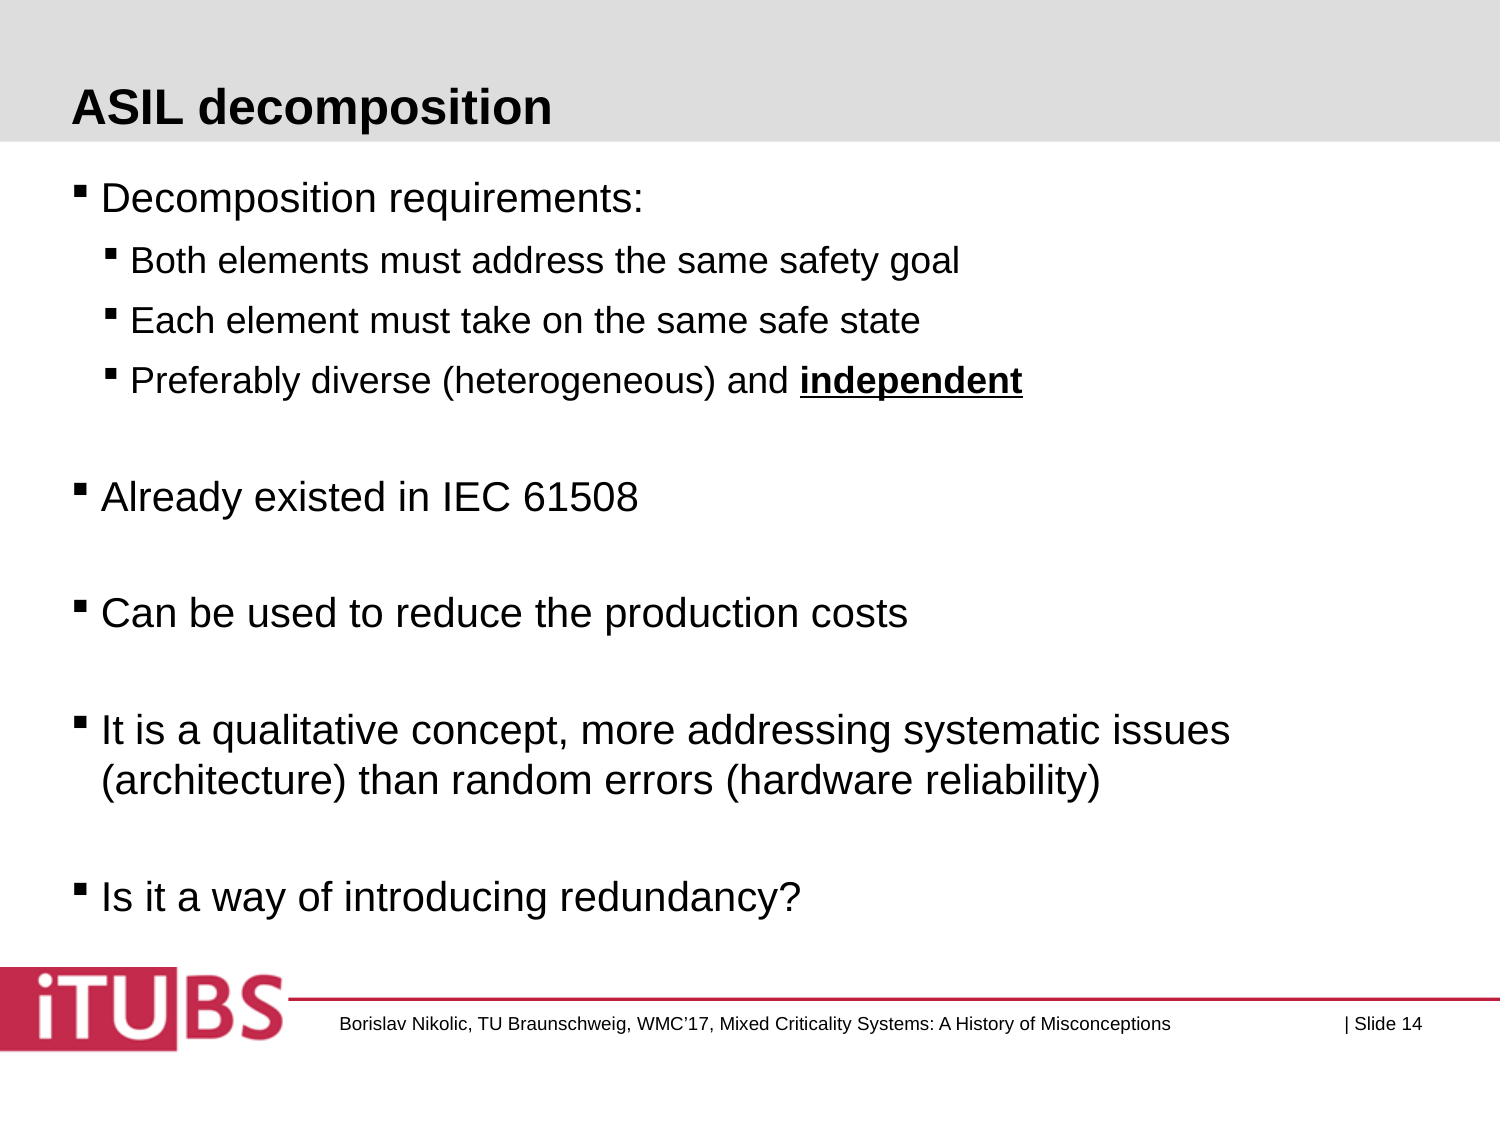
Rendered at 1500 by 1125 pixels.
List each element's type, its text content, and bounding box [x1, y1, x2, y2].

list Decomposition requirements: Both elements must address the same safety goal Each element must take on the same safe state Preferably diverse (heterogeneous) and independent Already existed in IEC 61508 Can be used to reduce the production costs It is a qualitative concept, more addressing systematic issues (architecture) than random errors (hardware reliability) Is it a way of introducing redundancy? [70, 171, 1445, 954]
picture [0, 967, 289, 1059]
title ASIL decomposition [70, 18, 1289, 135]
